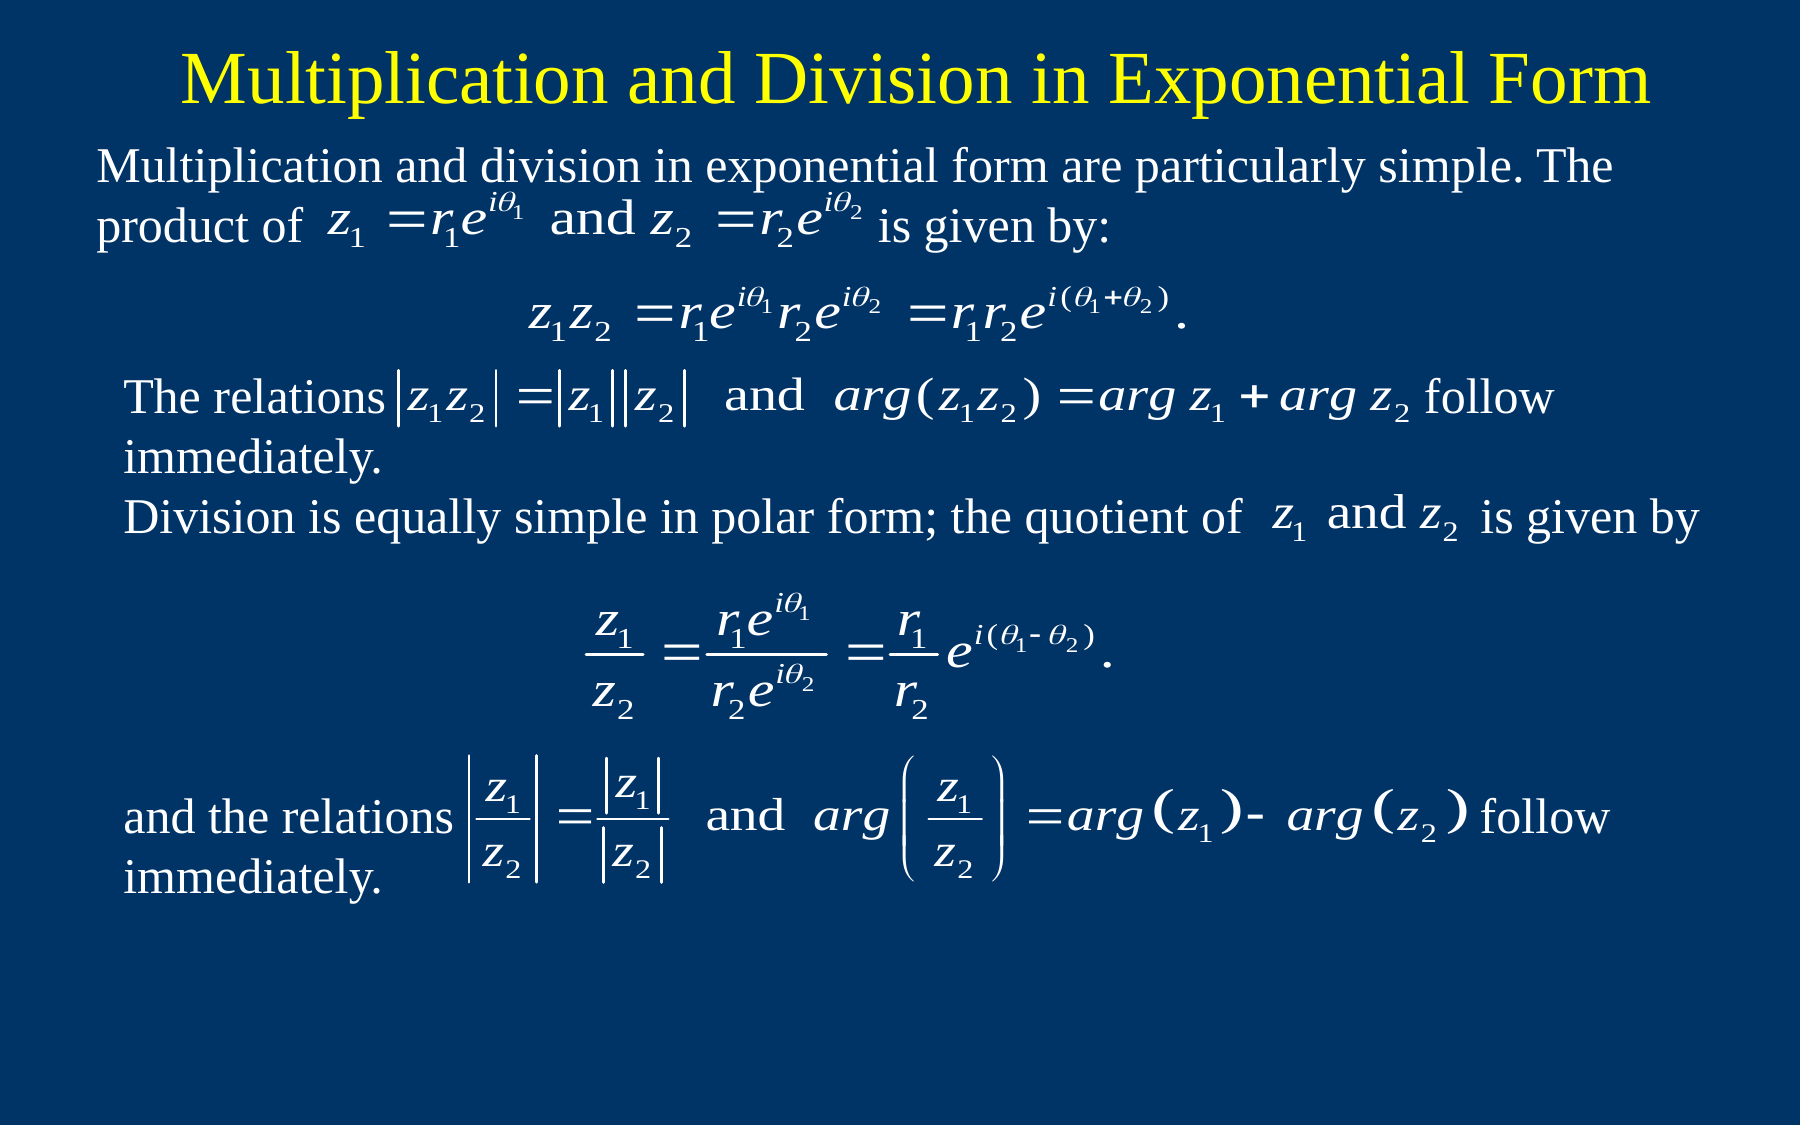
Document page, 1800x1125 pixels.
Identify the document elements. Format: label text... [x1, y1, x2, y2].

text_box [392, 364, 1413, 432]
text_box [1266, 485, 1463, 547]
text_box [321, 184, 872, 254]
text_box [522, 278, 1190, 348]
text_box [462, 751, 1467, 889]
text_box Multiplication and division in exponential form are particularly simple. The product of is given by: [81, 125, 1771, 921]
title Multiplication and Division in Exponential Form [160, 31, 1692, 116]
text_box The relations follow immediately. Division is equally simple in polar form; the quotient of is given by and the relations follow immediately. [108, 355, 1771, 911]
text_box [580, 586, 1116, 724]
